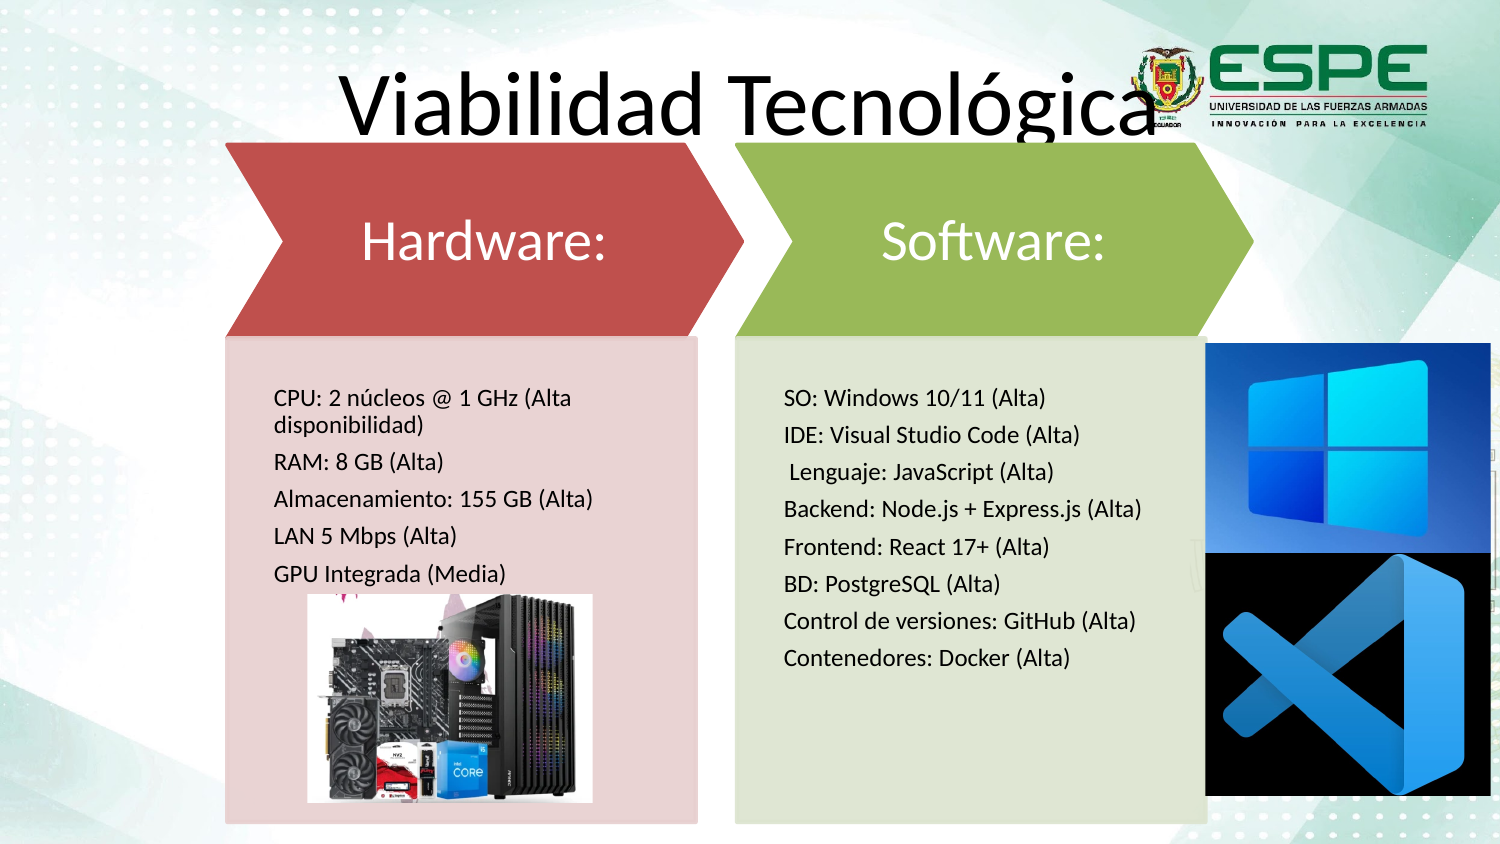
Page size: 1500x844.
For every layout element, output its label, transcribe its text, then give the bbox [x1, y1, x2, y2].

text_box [226, 144, 1253, 823]
picture [0, 0, 1500, 844]
title Viabilidad Tecnológica [103, 17, 1397, 181]
